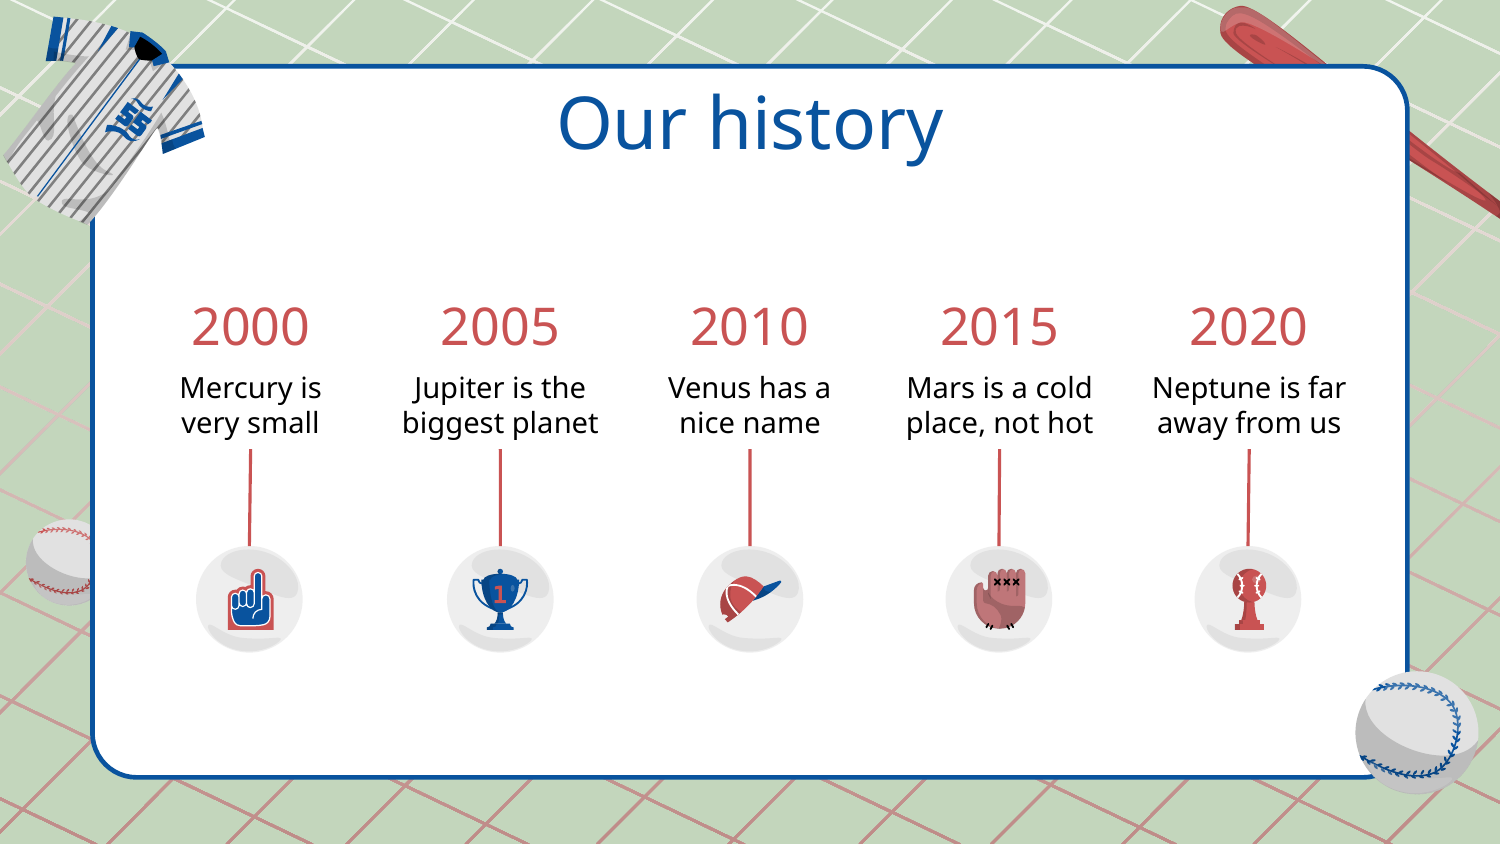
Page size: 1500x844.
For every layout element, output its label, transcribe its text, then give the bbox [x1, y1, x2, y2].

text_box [471, 568, 529, 631]
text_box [446, 545, 554, 653]
text_box Venus has a nice name [632, 359, 868, 449]
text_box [696, 545, 804, 653]
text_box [945, 545, 1053, 653]
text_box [195, 545, 303, 653]
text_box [1194, 545, 1302, 653]
text_box 2010 [632, 289, 868, 359]
text_box 2015 [882, 289, 1117, 359]
text_box 2005 [383, 289, 618, 359]
title Our history [118, 72, 1382, 167]
text_box Mercury is very small [133, 359, 368, 449]
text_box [718, 576, 782, 623]
text_box Mars is a cold place, not hot [882, 359, 1117, 449]
text_box Neptune is far away from us [1131, 359, 1367, 449]
text_box Jupiter is the biggest planet [383, 359, 618, 449]
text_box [1230, 568, 1268, 631]
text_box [227, 568, 274, 631]
text_box 2020 [1131, 289, 1367, 359]
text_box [973, 568, 1026, 631]
text_box 2000 [133, 289, 368, 359]
